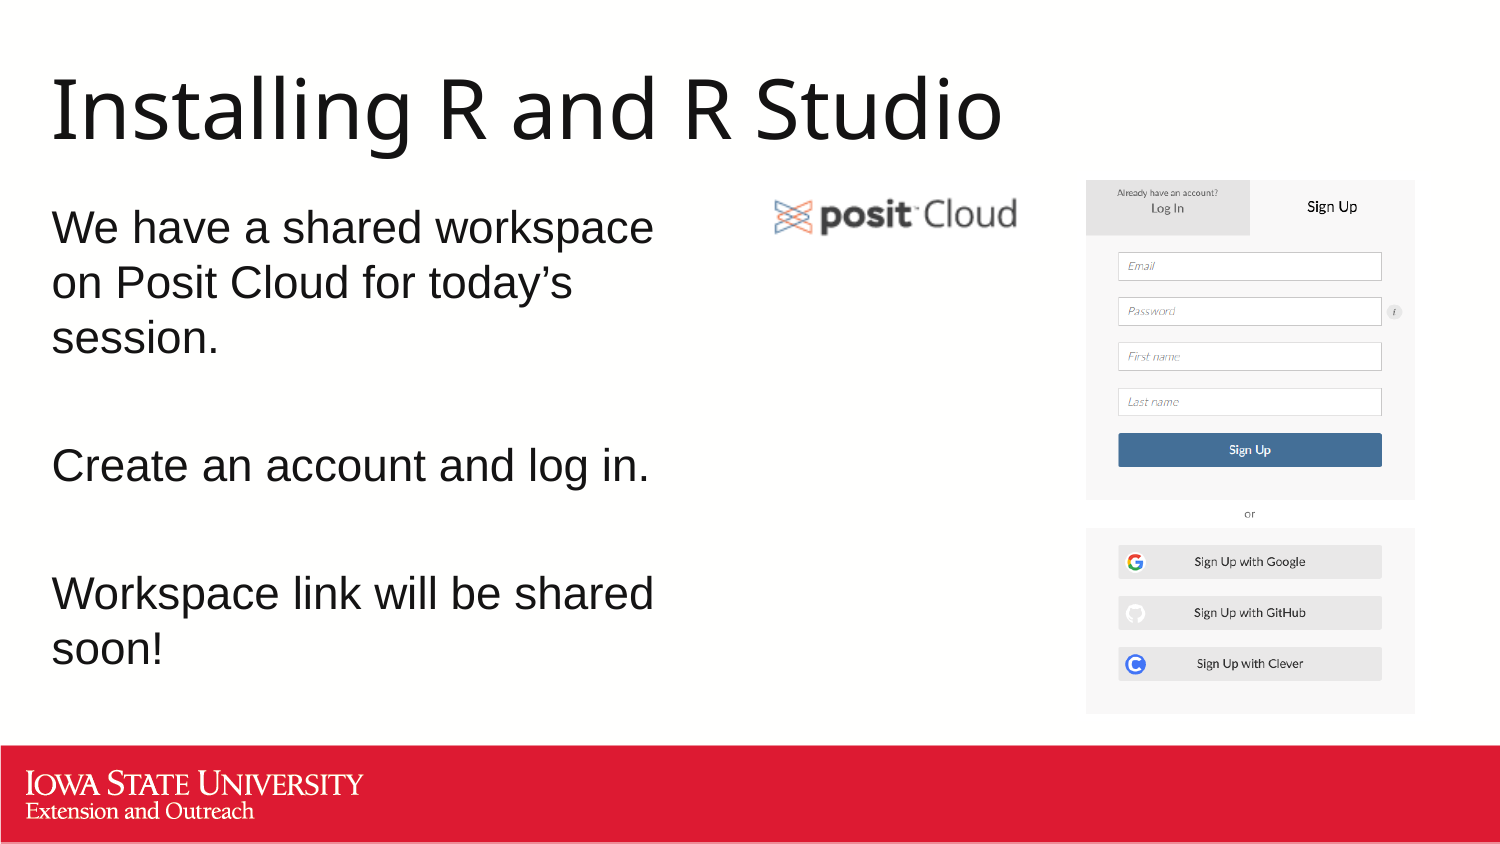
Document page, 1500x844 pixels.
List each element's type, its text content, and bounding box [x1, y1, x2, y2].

picture [1077, 170, 1431, 721]
picture [749, 176, 1040, 252]
title Installing R and R Studio [36, 35, 1464, 177]
subtitle We have a shared workspace on Posit Cloud for today’s session. Create an account and log in. Workspace link will be shared soon! [36, 189, 676, 721]
picture [0, 745, 1500, 844]
